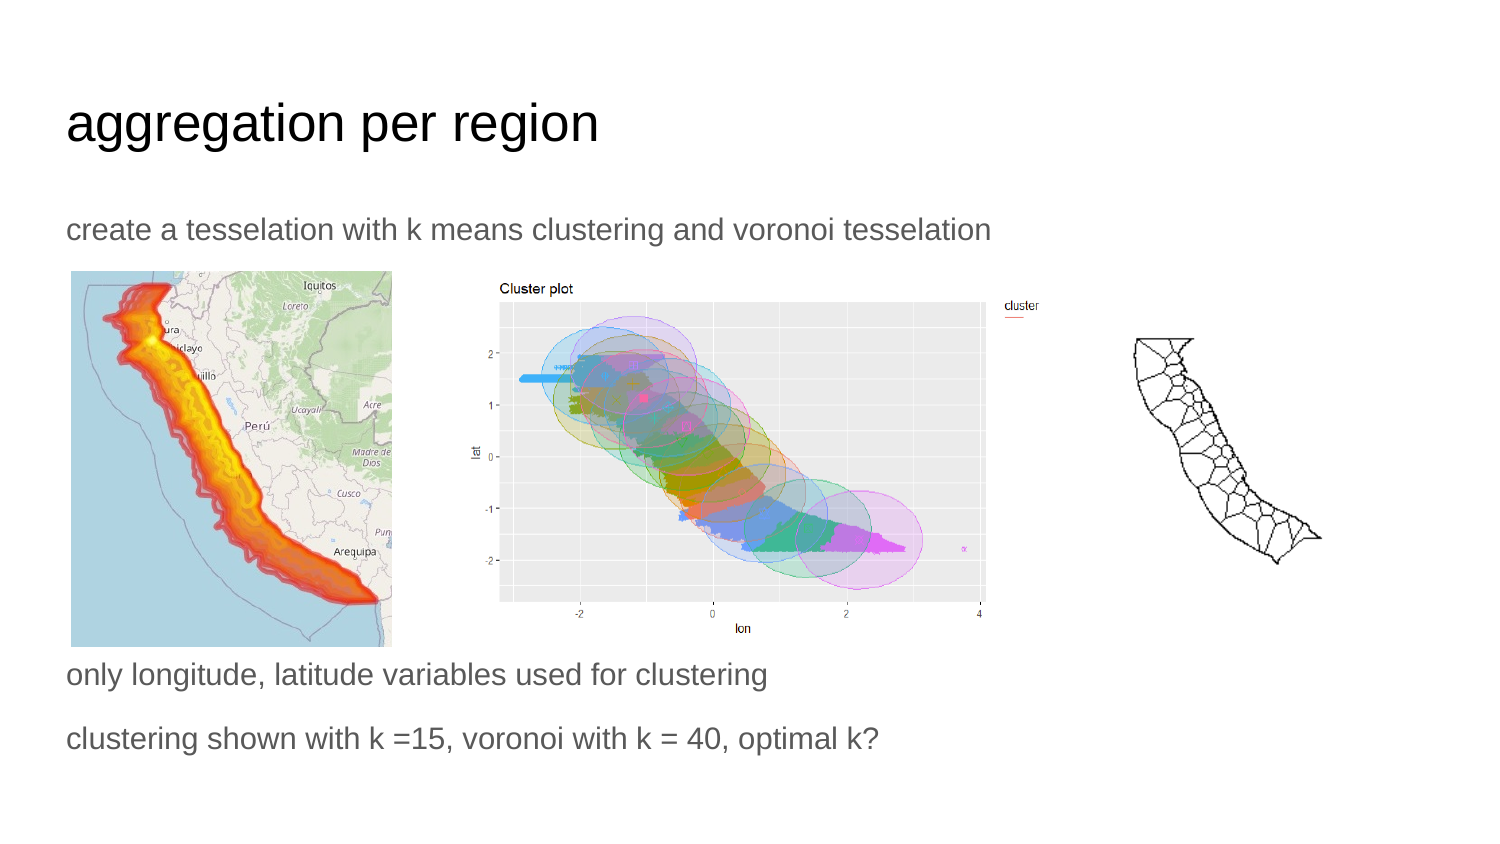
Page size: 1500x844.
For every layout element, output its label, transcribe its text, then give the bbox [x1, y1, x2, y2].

title aggregation per region [51, 72, 1449, 167]
picture [71, 271, 393, 647]
list create a tesselation with k means clustering and voronoi tesselation only longitude, latitude variables used for clustering clustering shown with k =15, voronoi with k = 40, optimal k? [51, 189, 1449, 776]
picture [460, 271, 1406, 641]
